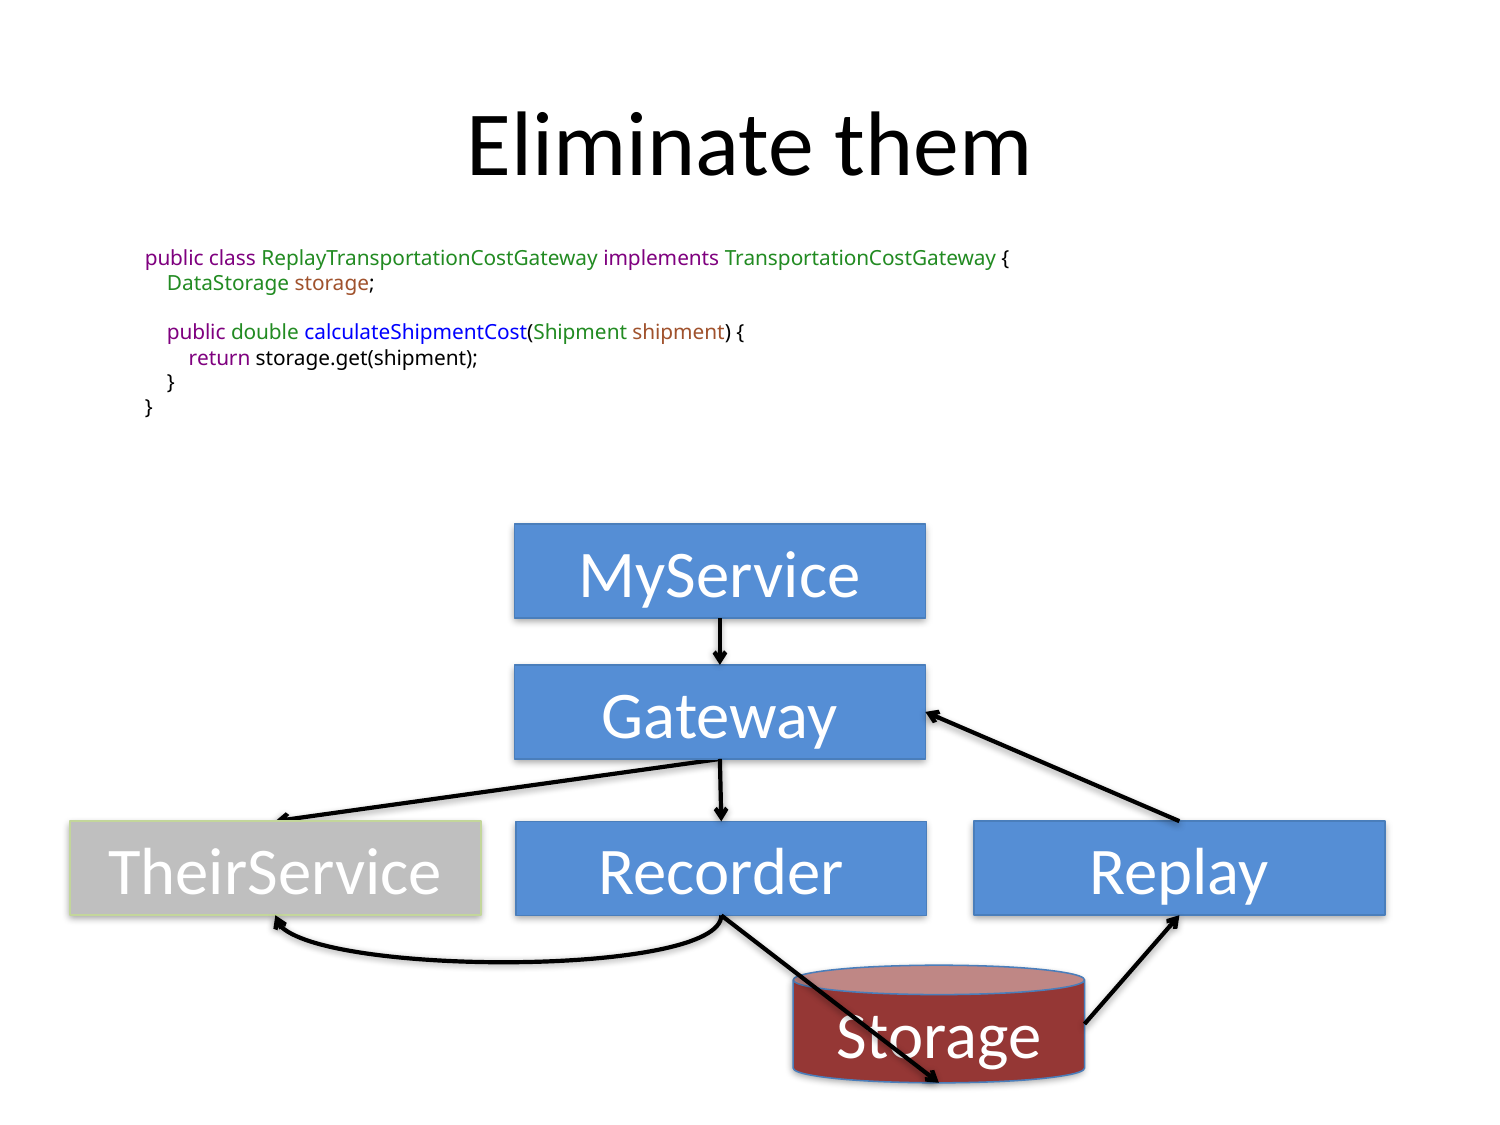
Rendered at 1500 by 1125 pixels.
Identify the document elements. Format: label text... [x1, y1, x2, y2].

text_box Storage [804, 964, 1079, 977]
text_box Gateway [514, 664, 926, 760]
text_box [721, 915, 794, 1025]
title Eliminate them [75, 45, 1425, 233]
text_box Recorder [515, 821, 927, 916]
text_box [925, 711, 1180, 822]
text_box Replay [973, 820, 1386, 916]
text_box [1084, 914, 1180, 1025]
text_box public class ReplayTransportationCostGateway implements TransportationCostGateway { DataStorage storage; public double calculateShipmentCost(Shipment shipment) { return storage.get(shipment); } } [130, 236, 1025, 427]
text_box Storage [824, 983, 1086, 1084]
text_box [502, 758, 719, 822]
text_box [275, 758, 493, 822]
text_box Storage [792, 989, 920, 1084]
text_box TheirService [69, 820, 482, 916]
text_box MyService [514, 523, 926, 619]
